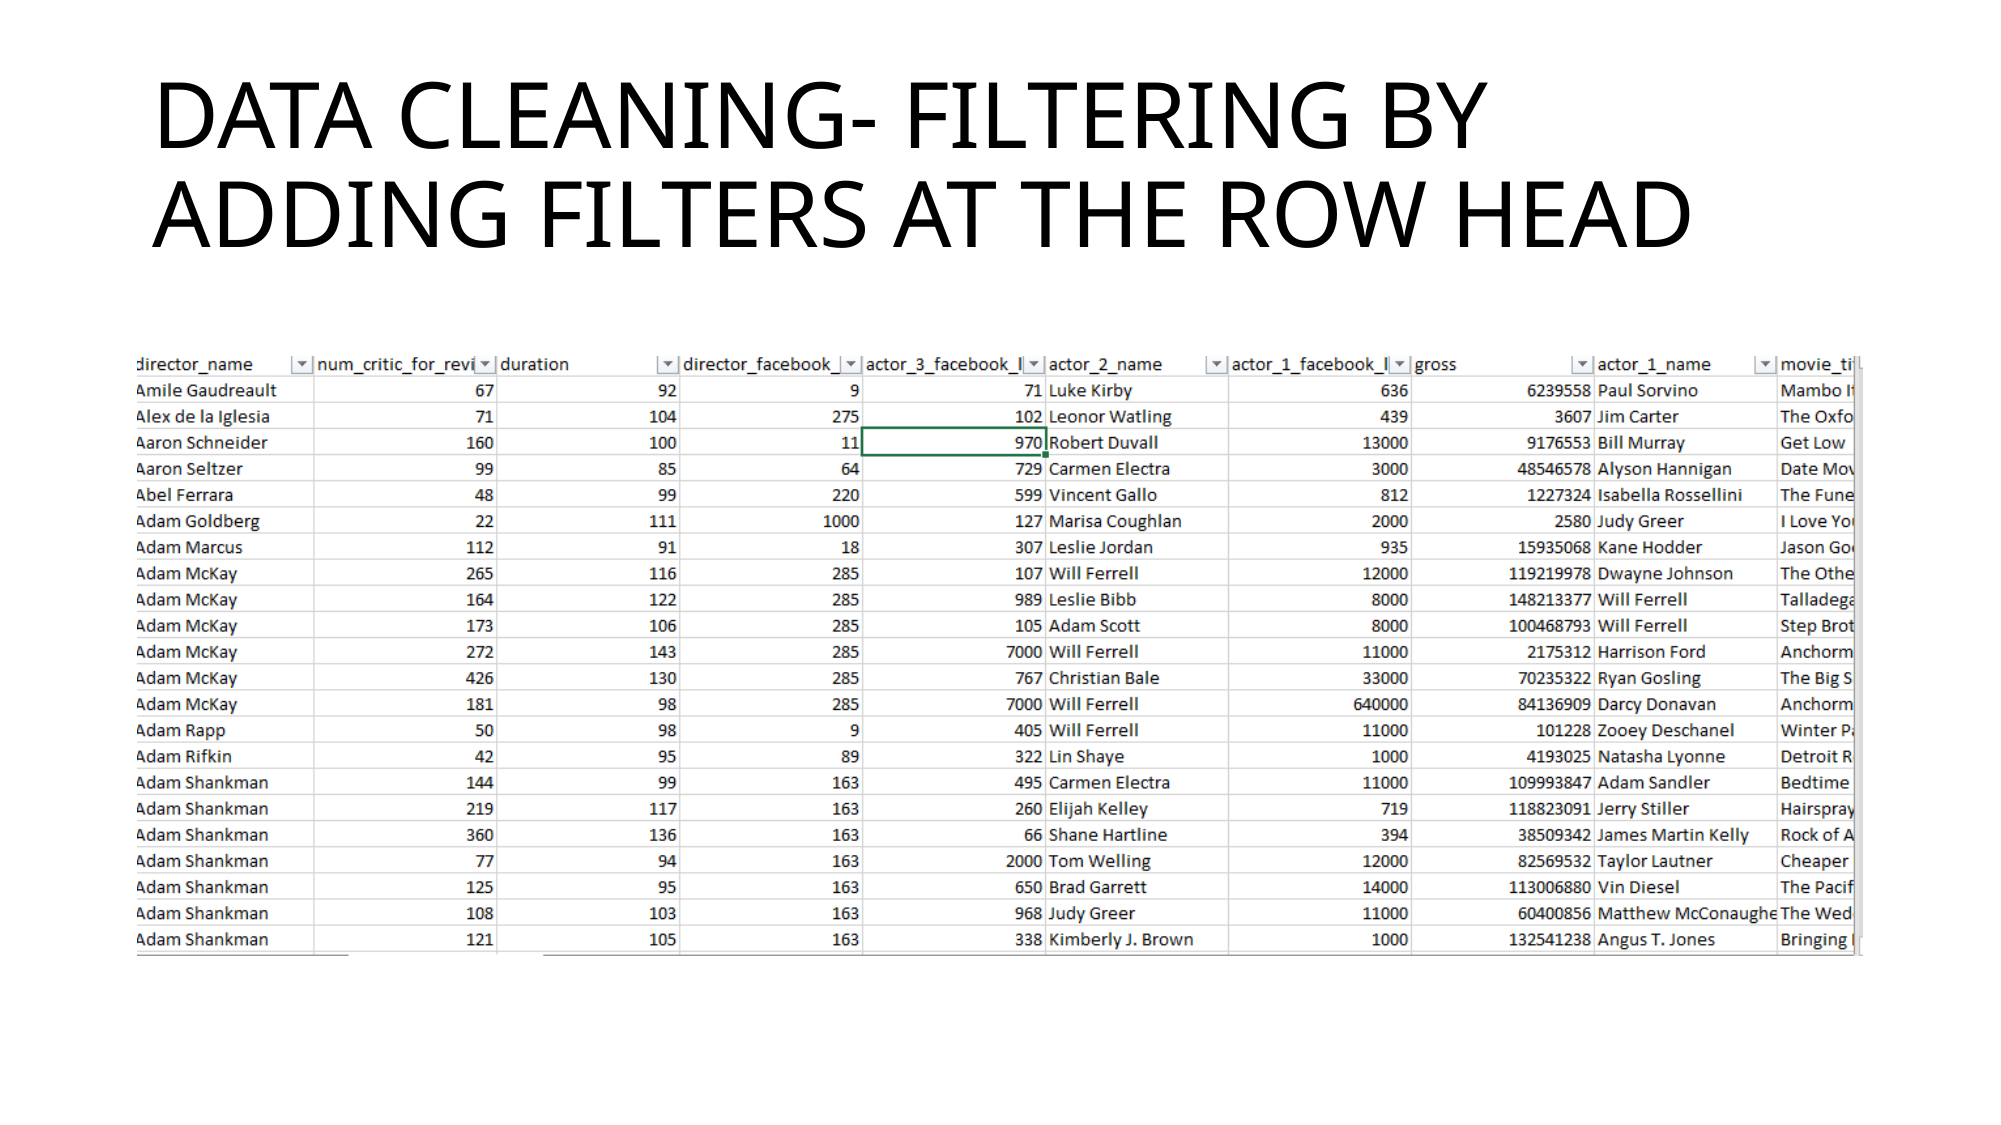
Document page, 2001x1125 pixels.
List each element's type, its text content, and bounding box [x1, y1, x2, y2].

title DATA CLEANING- FILTERING BY ADDING FILTERS AT THE ROW HEAD [137, 59, 1863, 278]
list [137, 356, 1863, 957]
